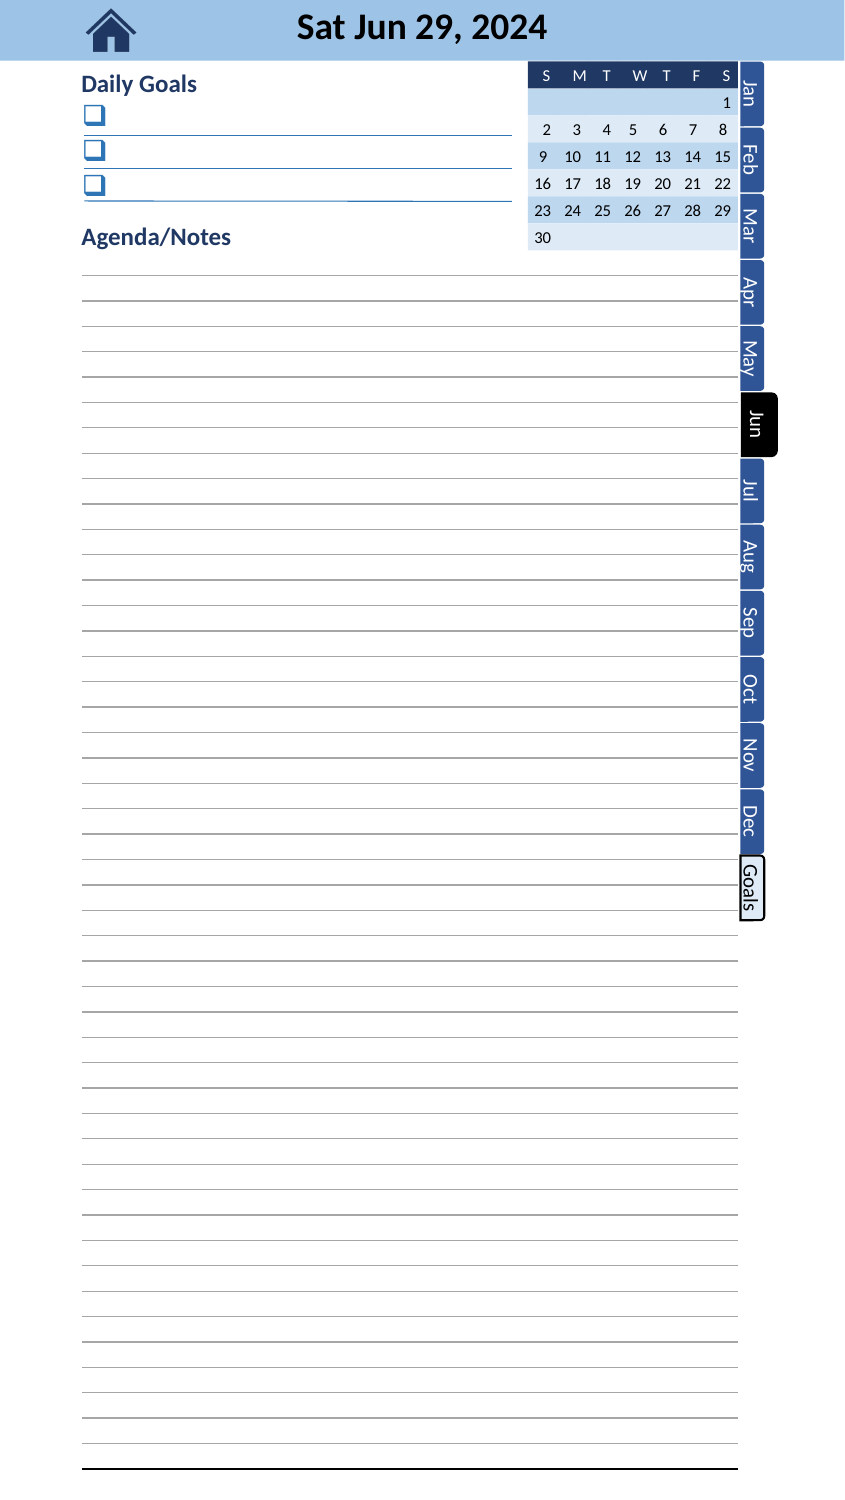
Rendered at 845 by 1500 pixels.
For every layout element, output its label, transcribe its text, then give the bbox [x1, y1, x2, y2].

list Sat Jun 29, 2024 [190, 0, 655, 61]
picture [82, 1, 140, 59]
